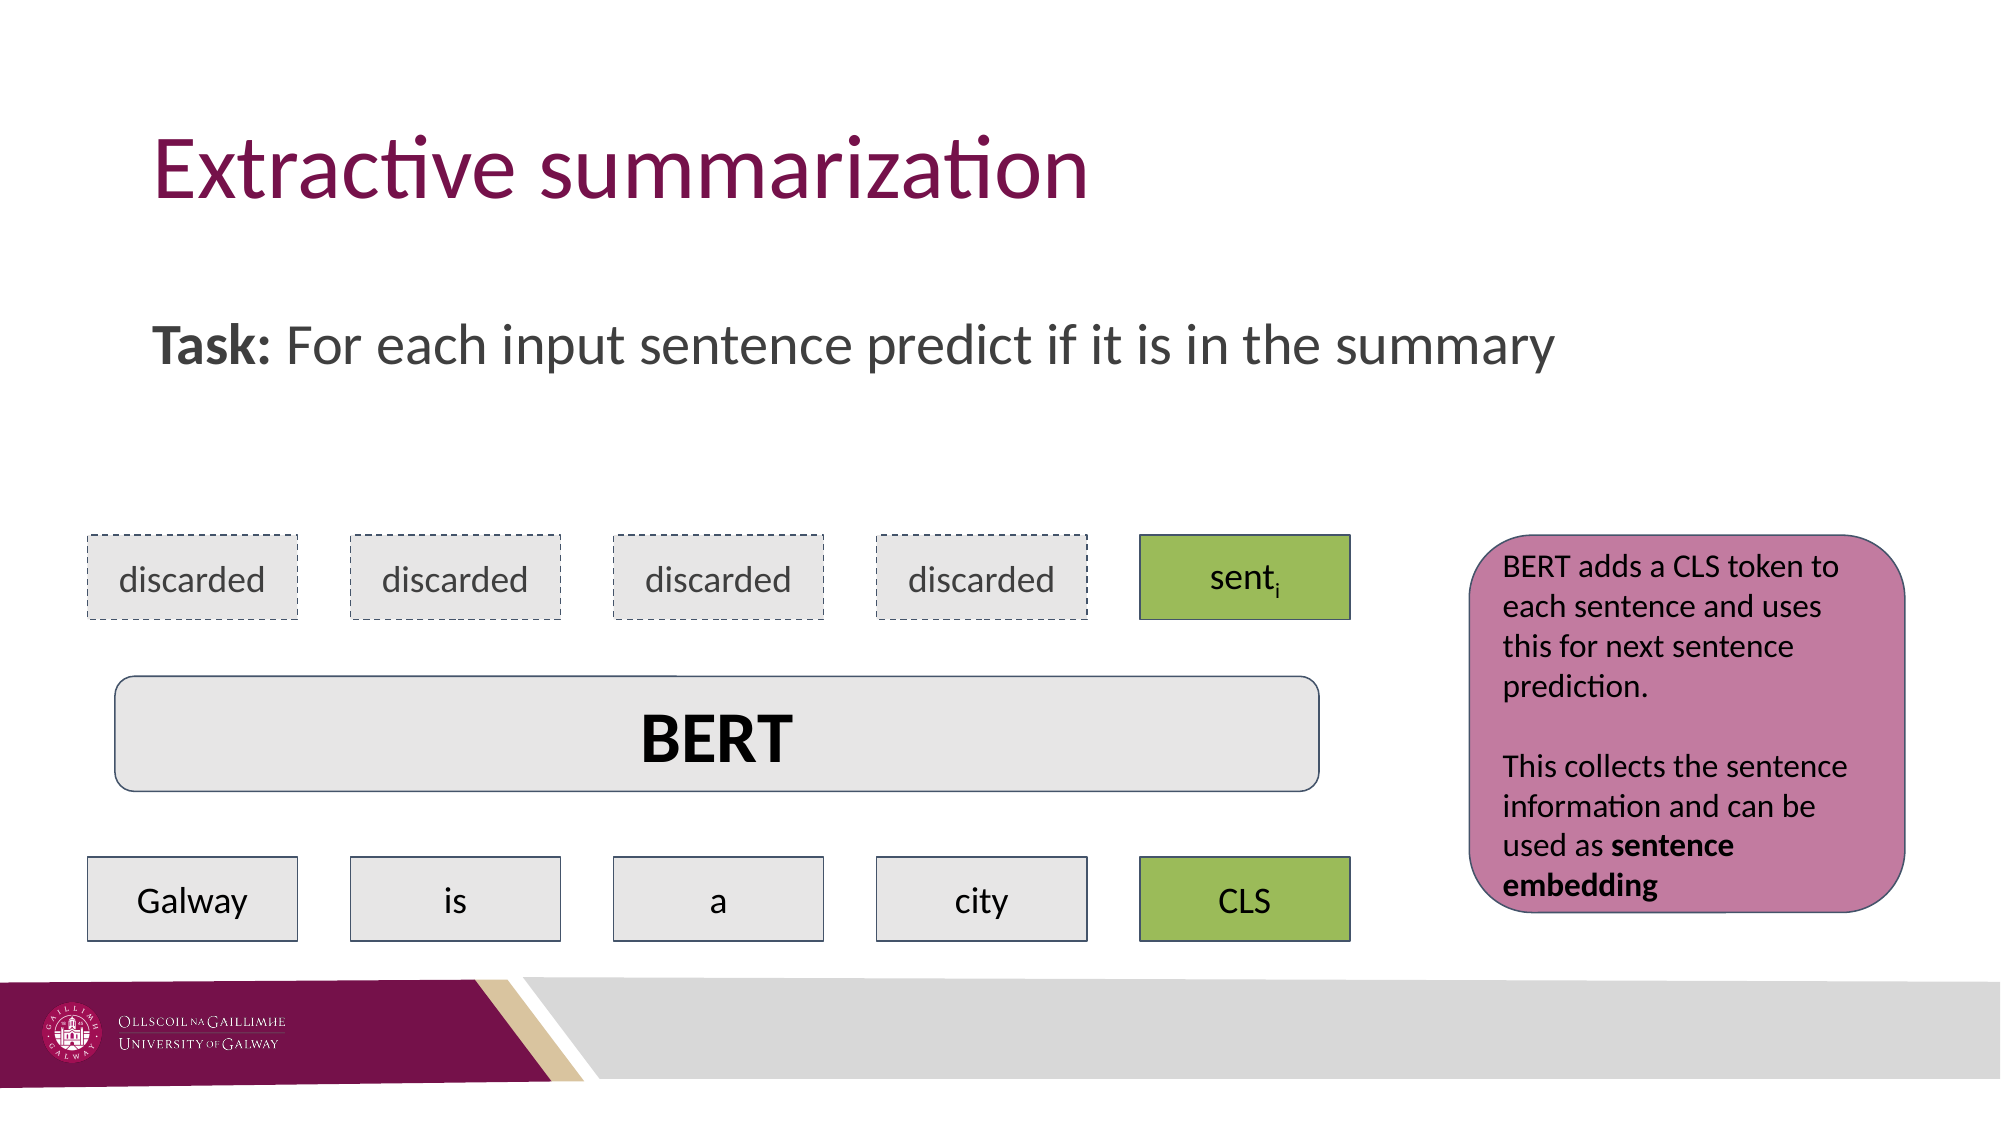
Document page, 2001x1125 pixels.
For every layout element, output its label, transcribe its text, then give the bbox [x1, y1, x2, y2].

text_box senti [1139, 535, 1350, 620]
text_box BERT adds a CLS token to each sentence and uses this for next sentence prediction. This collects the sentence information and can be used as sentence embedding [1469, 535, 1905, 913]
text_box discarded [87, 535, 298, 620]
list Task: For each input sentence predict if it is in the summary [137, 299, 1863, 438]
text_box discarded [876, 535, 1087, 620]
text_box BERT [114, 676, 1319, 792]
text_box Galway [87, 856, 298, 942]
picture [42, 1002, 285, 1063]
text_box city [876, 856, 1087, 942]
text_box discarded [613, 535, 824, 620]
text_box CLS [1139, 856, 1350, 942]
text_box discarded [350, 535, 561, 620]
text_box is [350, 856, 561, 942]
text_box a [613, 856, 824, 942]
title Extractive summarization [137, 59, 1863, 278]
